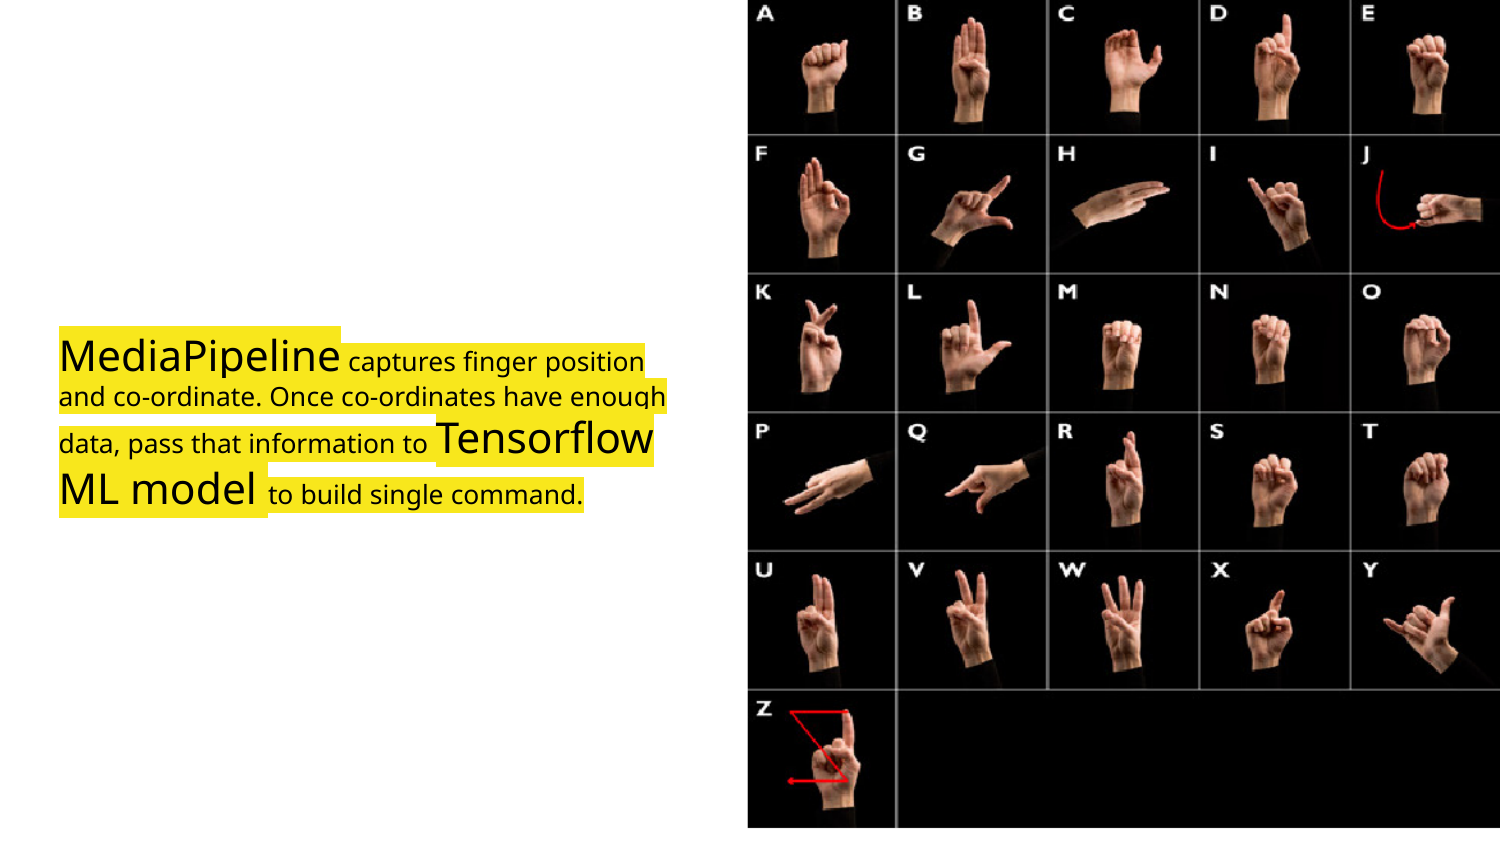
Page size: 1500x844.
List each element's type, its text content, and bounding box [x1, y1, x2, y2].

title MediaPipeline captures finger position and co-ordinate. Once co-ordinates have enough data, pass that information to Tensorflow ML model to build single command. [43, 313, 701, 530]
picture [706, 0, 1500, 844]
